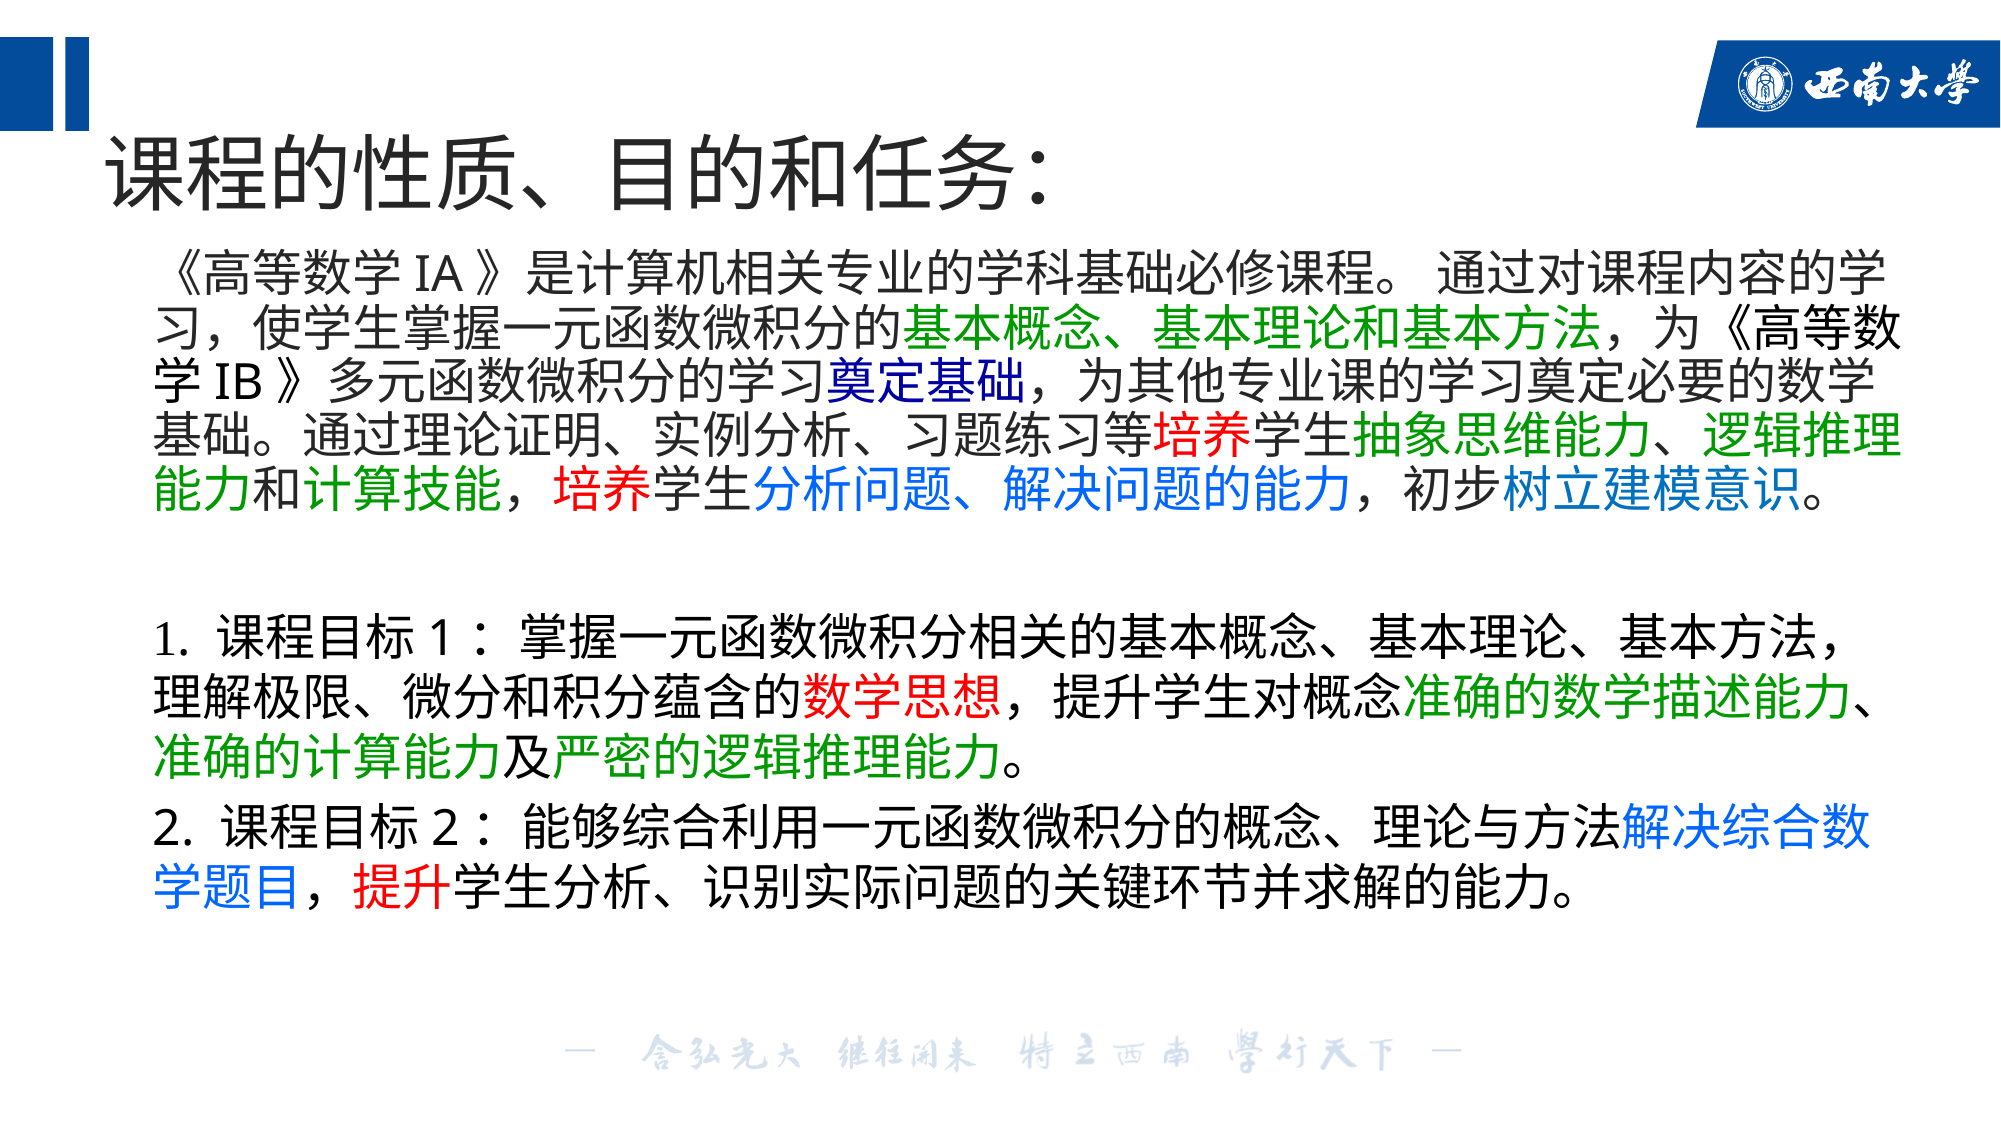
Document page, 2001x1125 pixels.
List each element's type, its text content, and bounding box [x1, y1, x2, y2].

list 《高等数学IA》是计算机相关专业的学科基础必修课程。 通过对课程内容的学习，使学生掌握一元函数微积分的基本概念、基本理论和基本方法，为《高等数学IB》多元函数微积分的学习奠定基础，为其他专业课的学习奠定必要的数学基础。通过理论证明、实例分析、习题练习等培养学生抽象思维能力、逻辑推理能力和计算技能，培养学生分析问题、解决问题的能力，初步树立建模意识。 [137, 241, 1938, 575]
text_box 1. 课程目标1：掌握一元函数微积分相关的基本概念、基本理论、基本方法，理解极限、微分和积分蕴含的数学思想，提升学生对概念准确的数学描述能力、准确的计算能力及严密的逻辑推理能力。 2. 课程目标2：能够综合利用一元函数微积分的概念、理论与方法解决综合数学题目，提升学生分析、识别实际问题的关键环节并求解的能力。 [137, 597, 1926, 923]
title 课程的性质、目的和任务： [90, 113, 1891, 242]
